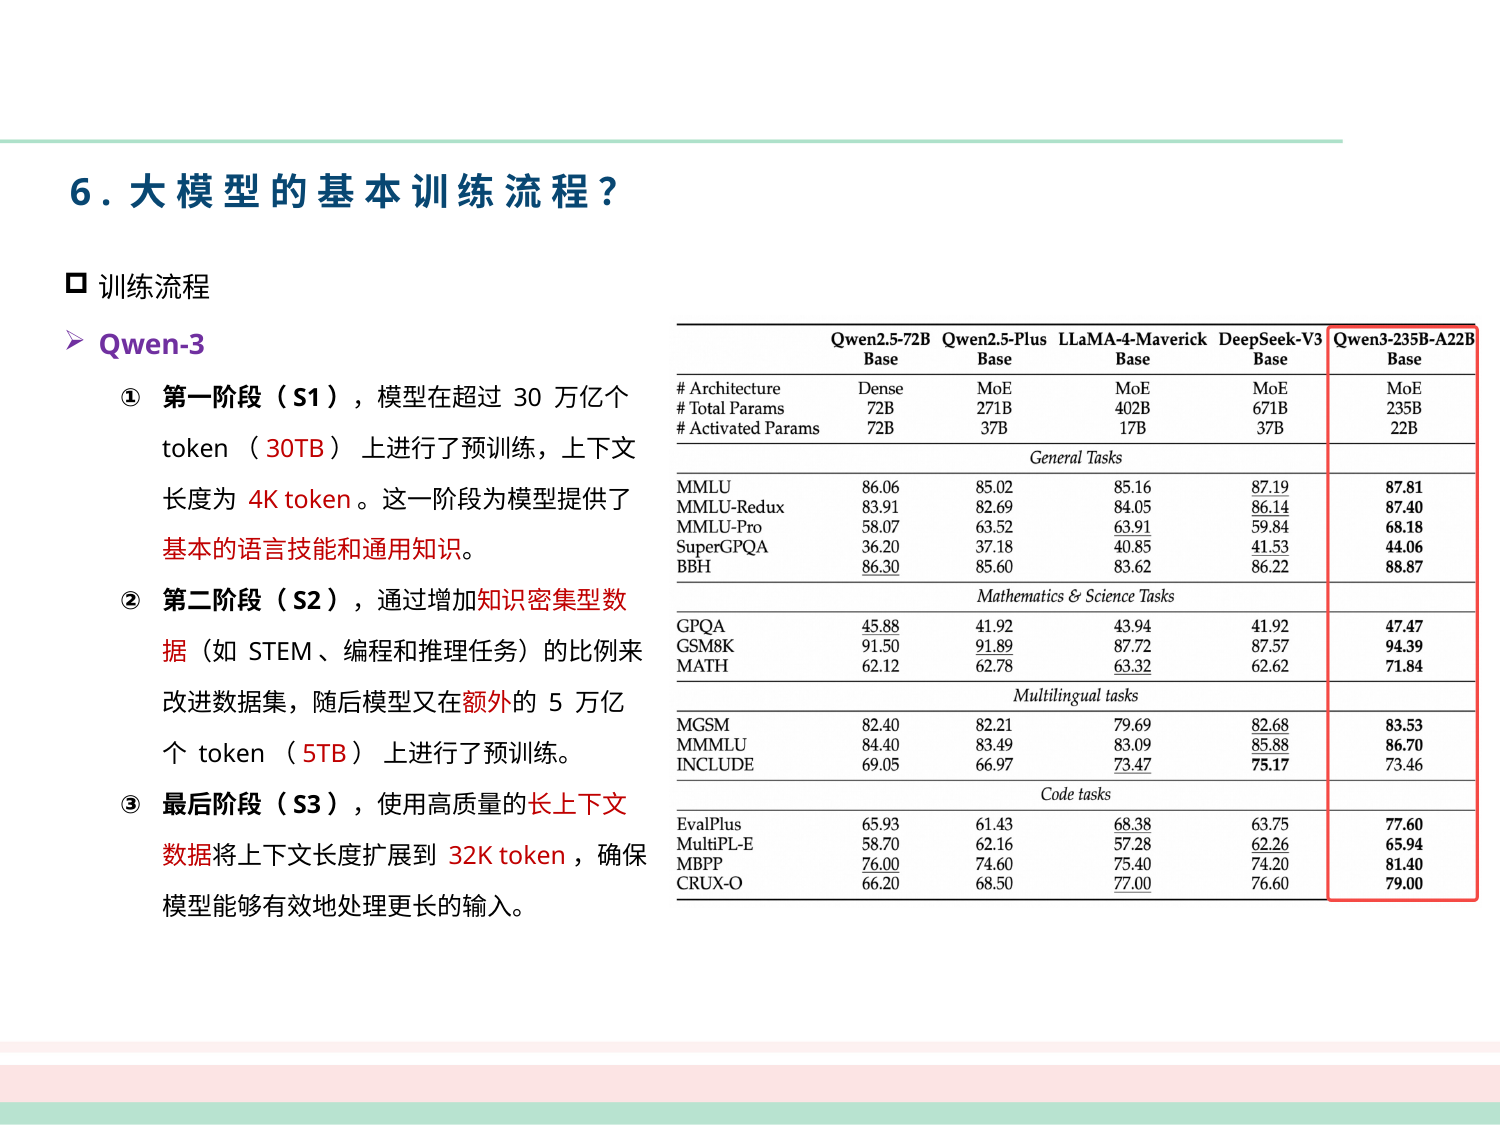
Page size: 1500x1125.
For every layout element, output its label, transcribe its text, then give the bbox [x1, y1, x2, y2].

text_box 训练流程 Qwen-3 第一阶段（S1），模型在超过 30 万亿个 token（30TB） 上进行了预训练，上下文长度为 4K token。这一阶段为模型提供了基本的语言技能和通用知识。 第二阶段（S2），通过增加知识密集型数据（如 STEM、编程和推理任务）的比例来改进数据集，随后模型又在额外的 5 万亿个 token（5TB） 上进行了预训练。 最后阶段（S3），使用高质量的长上下文数据将上下文长度扩展到 32K token，确保模型能够有效地处理更长的输入。 [48, 238, 665, 928]
picture [0, 0, 1500, 1125]
text_box 6.大模型的基本训练流程？ [55, 160, 652, 221]
